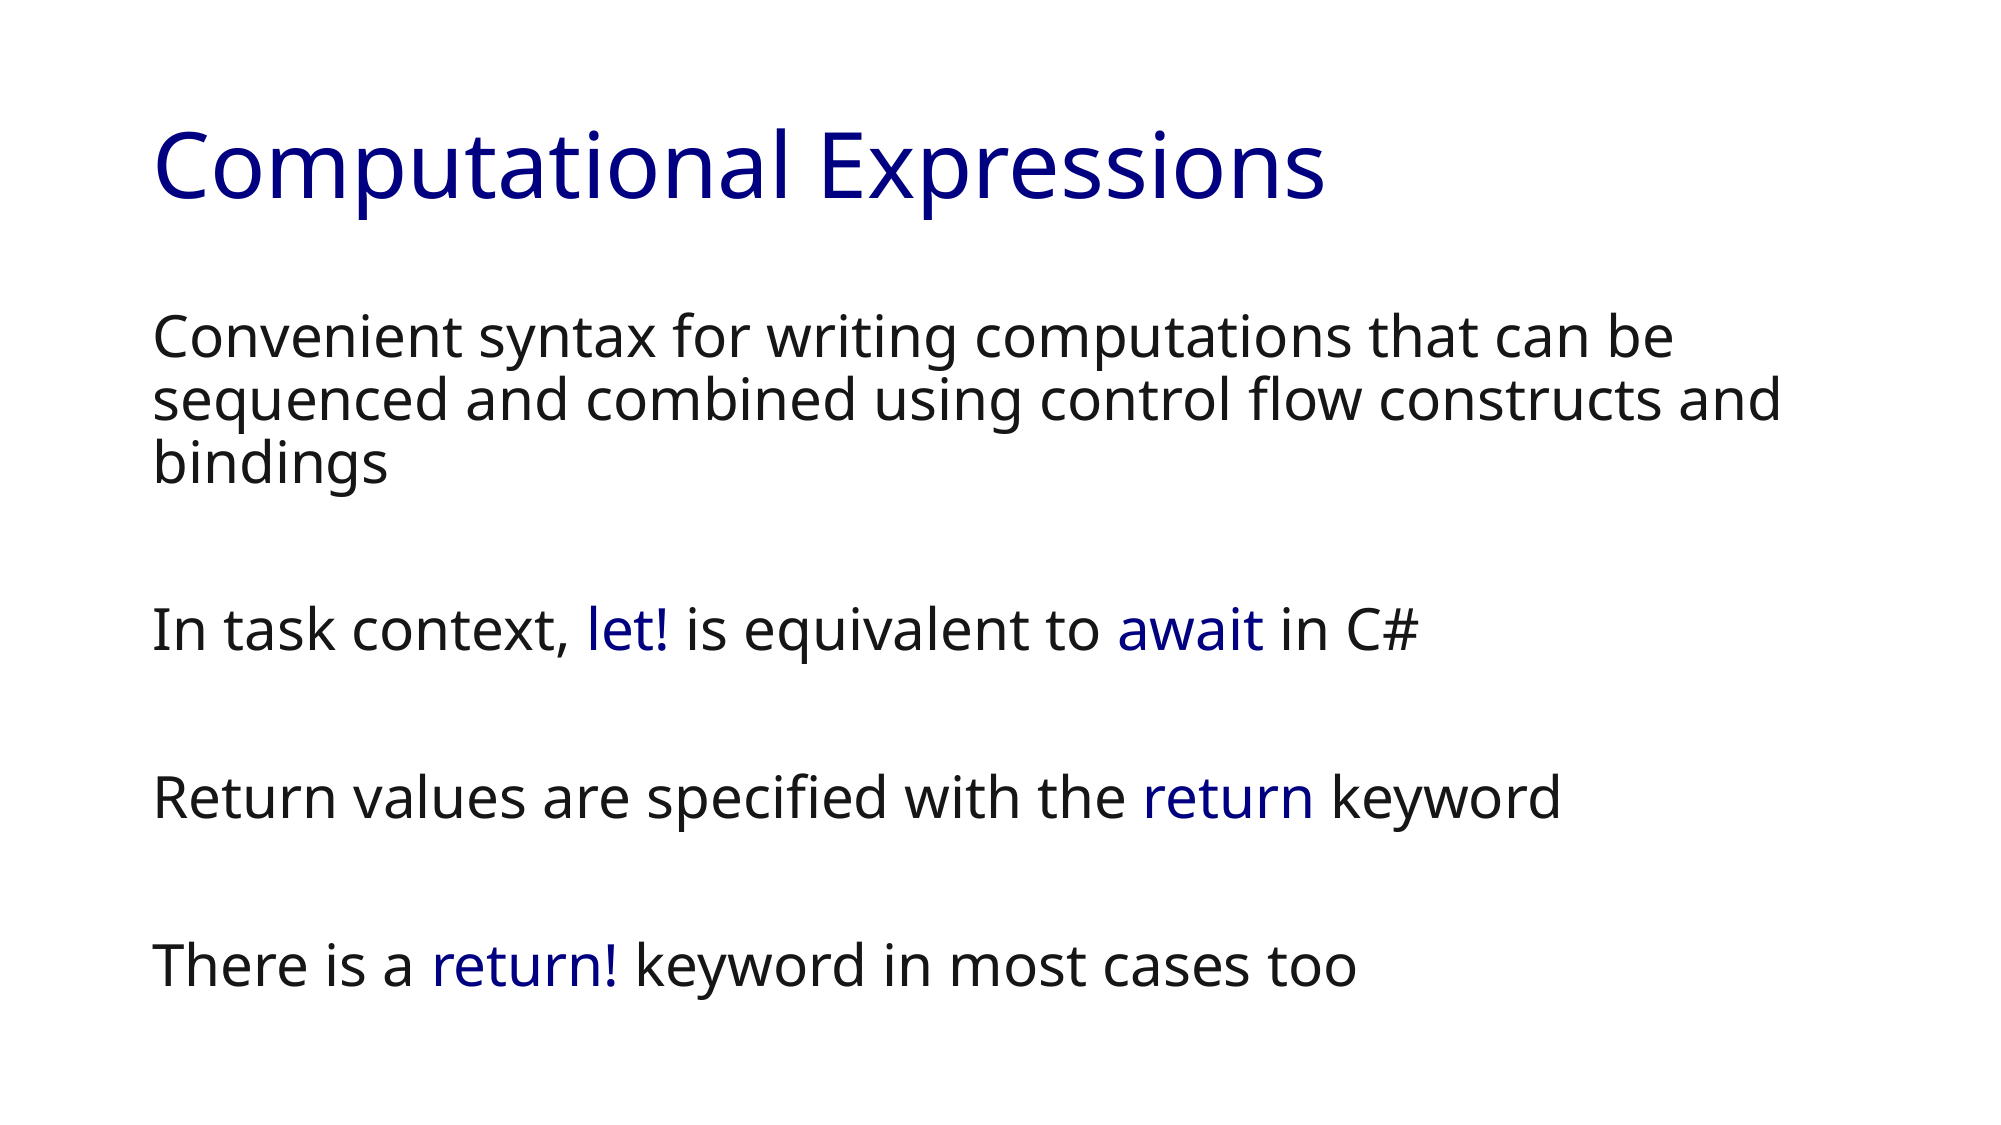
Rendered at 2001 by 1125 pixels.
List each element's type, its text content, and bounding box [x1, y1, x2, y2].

list Convenient syntax for writing computations that can be sequenced and combined using control flow constructs and bindings In task context, let! is equivalent to await in C# Return values are specified with the return keyword There is a return! keyword in most cases too [137, 299, 1863, 1014]
title Computational Expressions [137, 59, 1863, 278]
